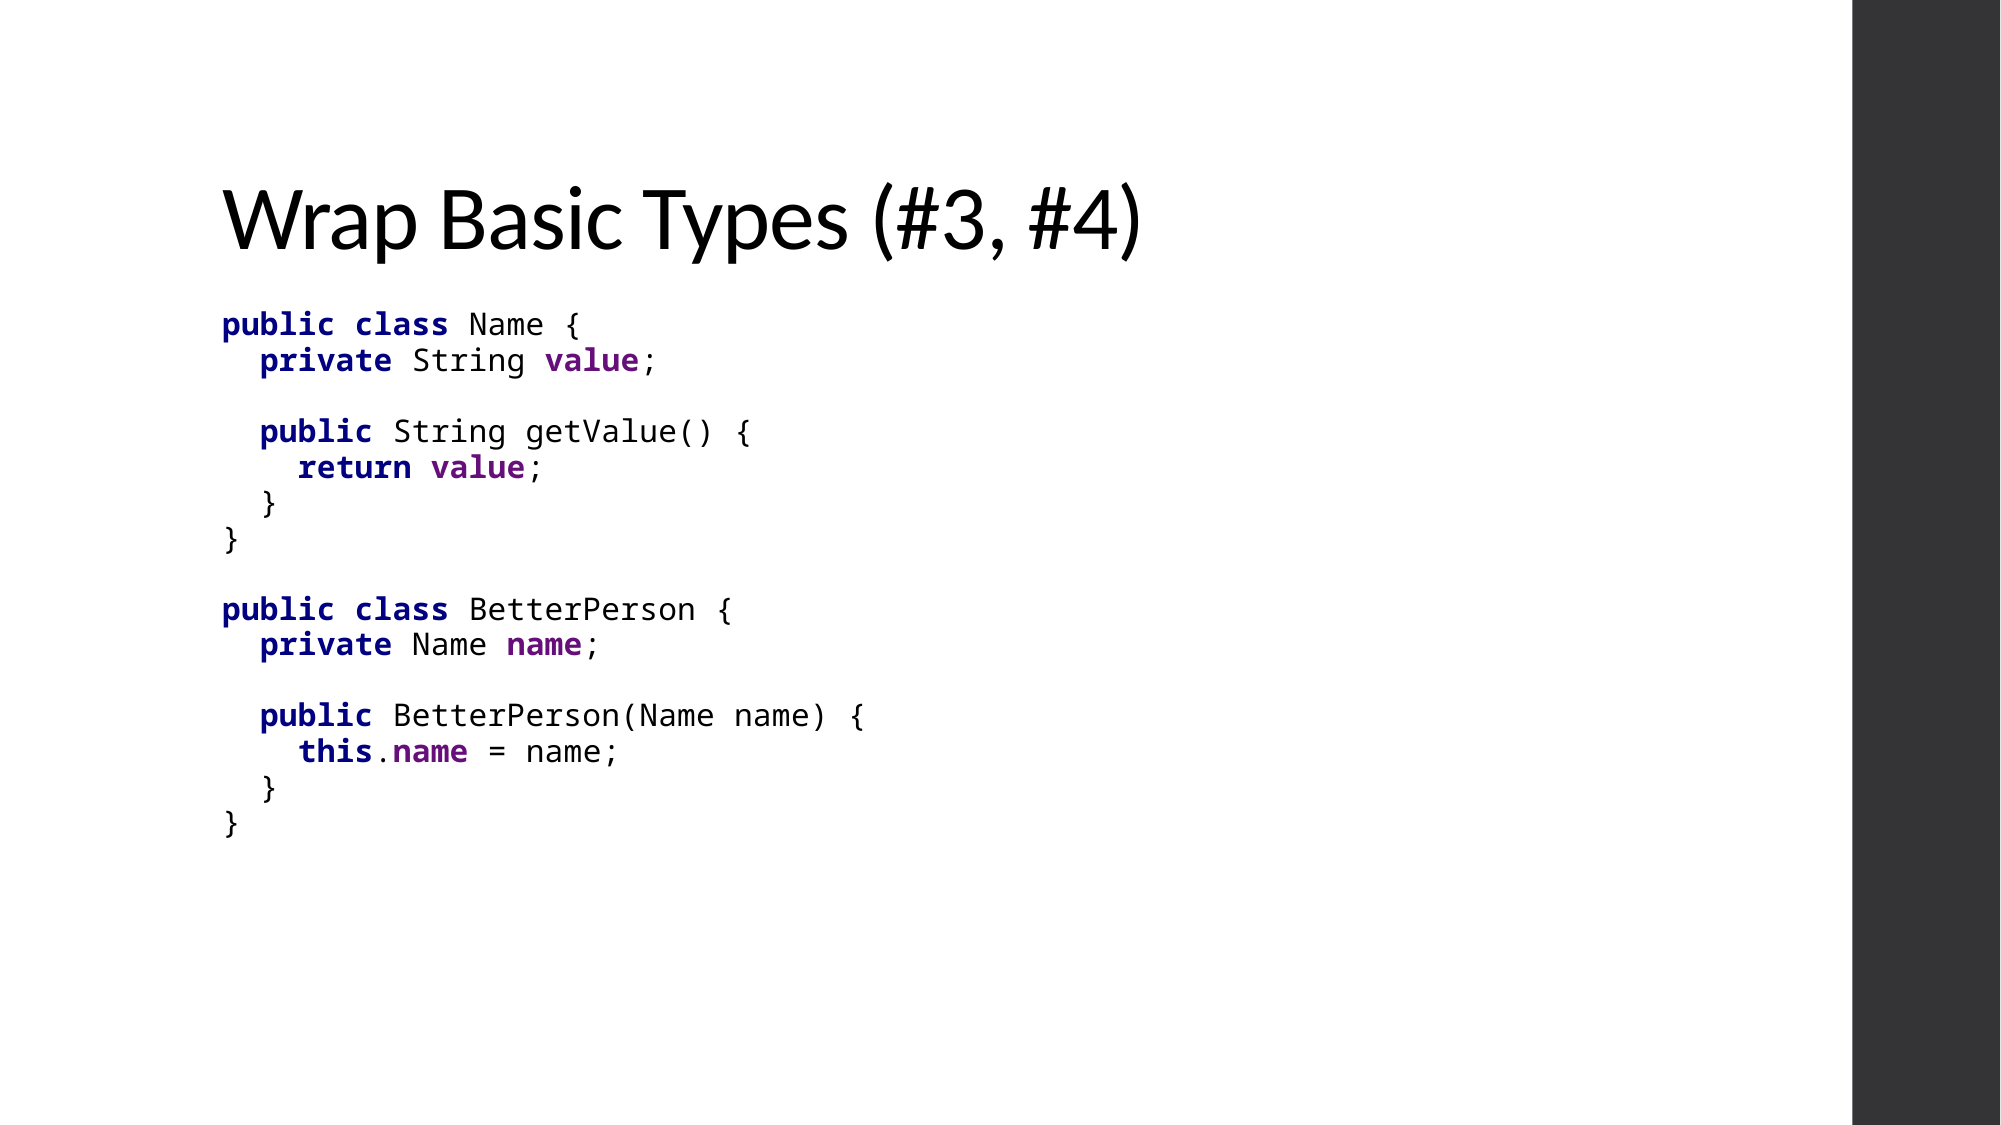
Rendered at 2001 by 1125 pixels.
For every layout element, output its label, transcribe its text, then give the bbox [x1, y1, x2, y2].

list public class Name { private String value; public String getValue() { return value; } } public class BetterPerson { private Name name; public BetterPerson(Name name) { this.name = name; } } [206, 299, 1617, 1014]
title Wrap Basic Types (#3, #4) [206, 60, 1797, 278]
